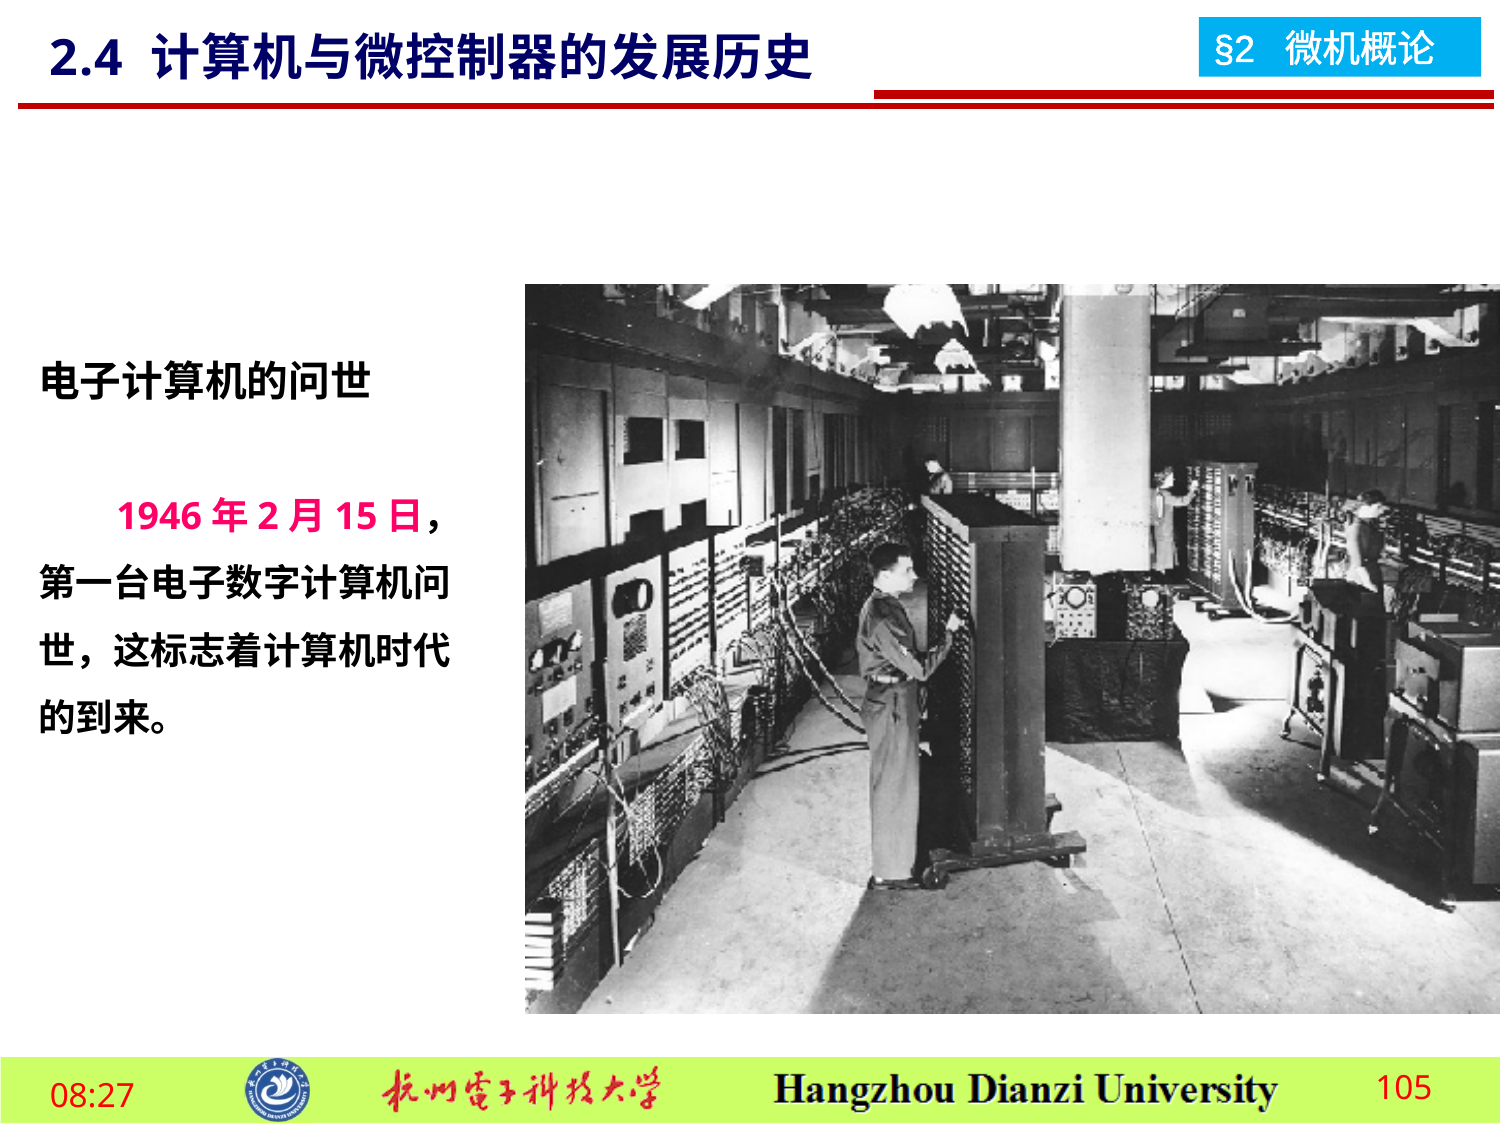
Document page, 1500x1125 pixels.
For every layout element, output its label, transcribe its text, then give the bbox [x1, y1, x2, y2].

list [524, 284, 1500, 1014]
text_box 2.4 计算机与微控制器的发展历史 [35, 17, 996, 93]
text_box 1946年2月15日，第一台电子数字计算机问世，这标志着计算机时代的到来。 [23, 461, 490, 815]
text_box 电子计算机的问世 [23, 332, 391, 412]
picture [0, 1057, 1500, 1125]
